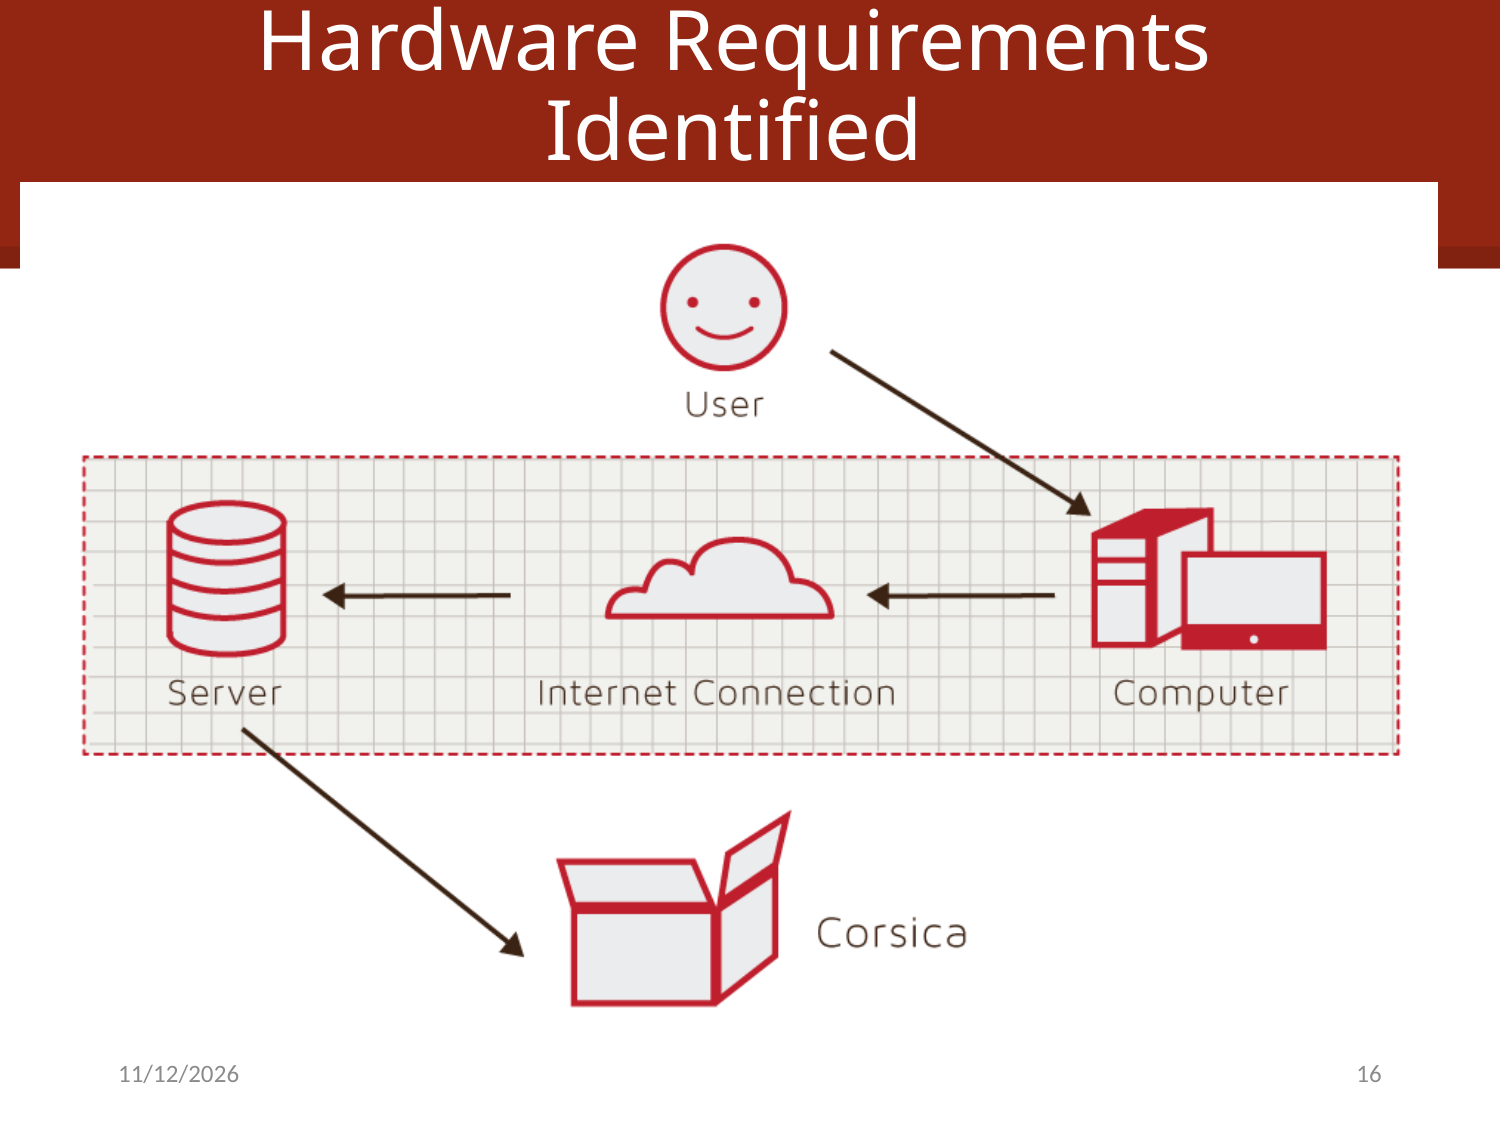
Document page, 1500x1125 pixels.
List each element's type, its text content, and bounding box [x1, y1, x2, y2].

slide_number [103, 1043, 441, 1103]
picture [0, 0, 1500, 1125]
title Hardware Requirements Identified [87, 0, 1382, 182]
slide_number 16 [1059, 1043, 1397, 1103]
